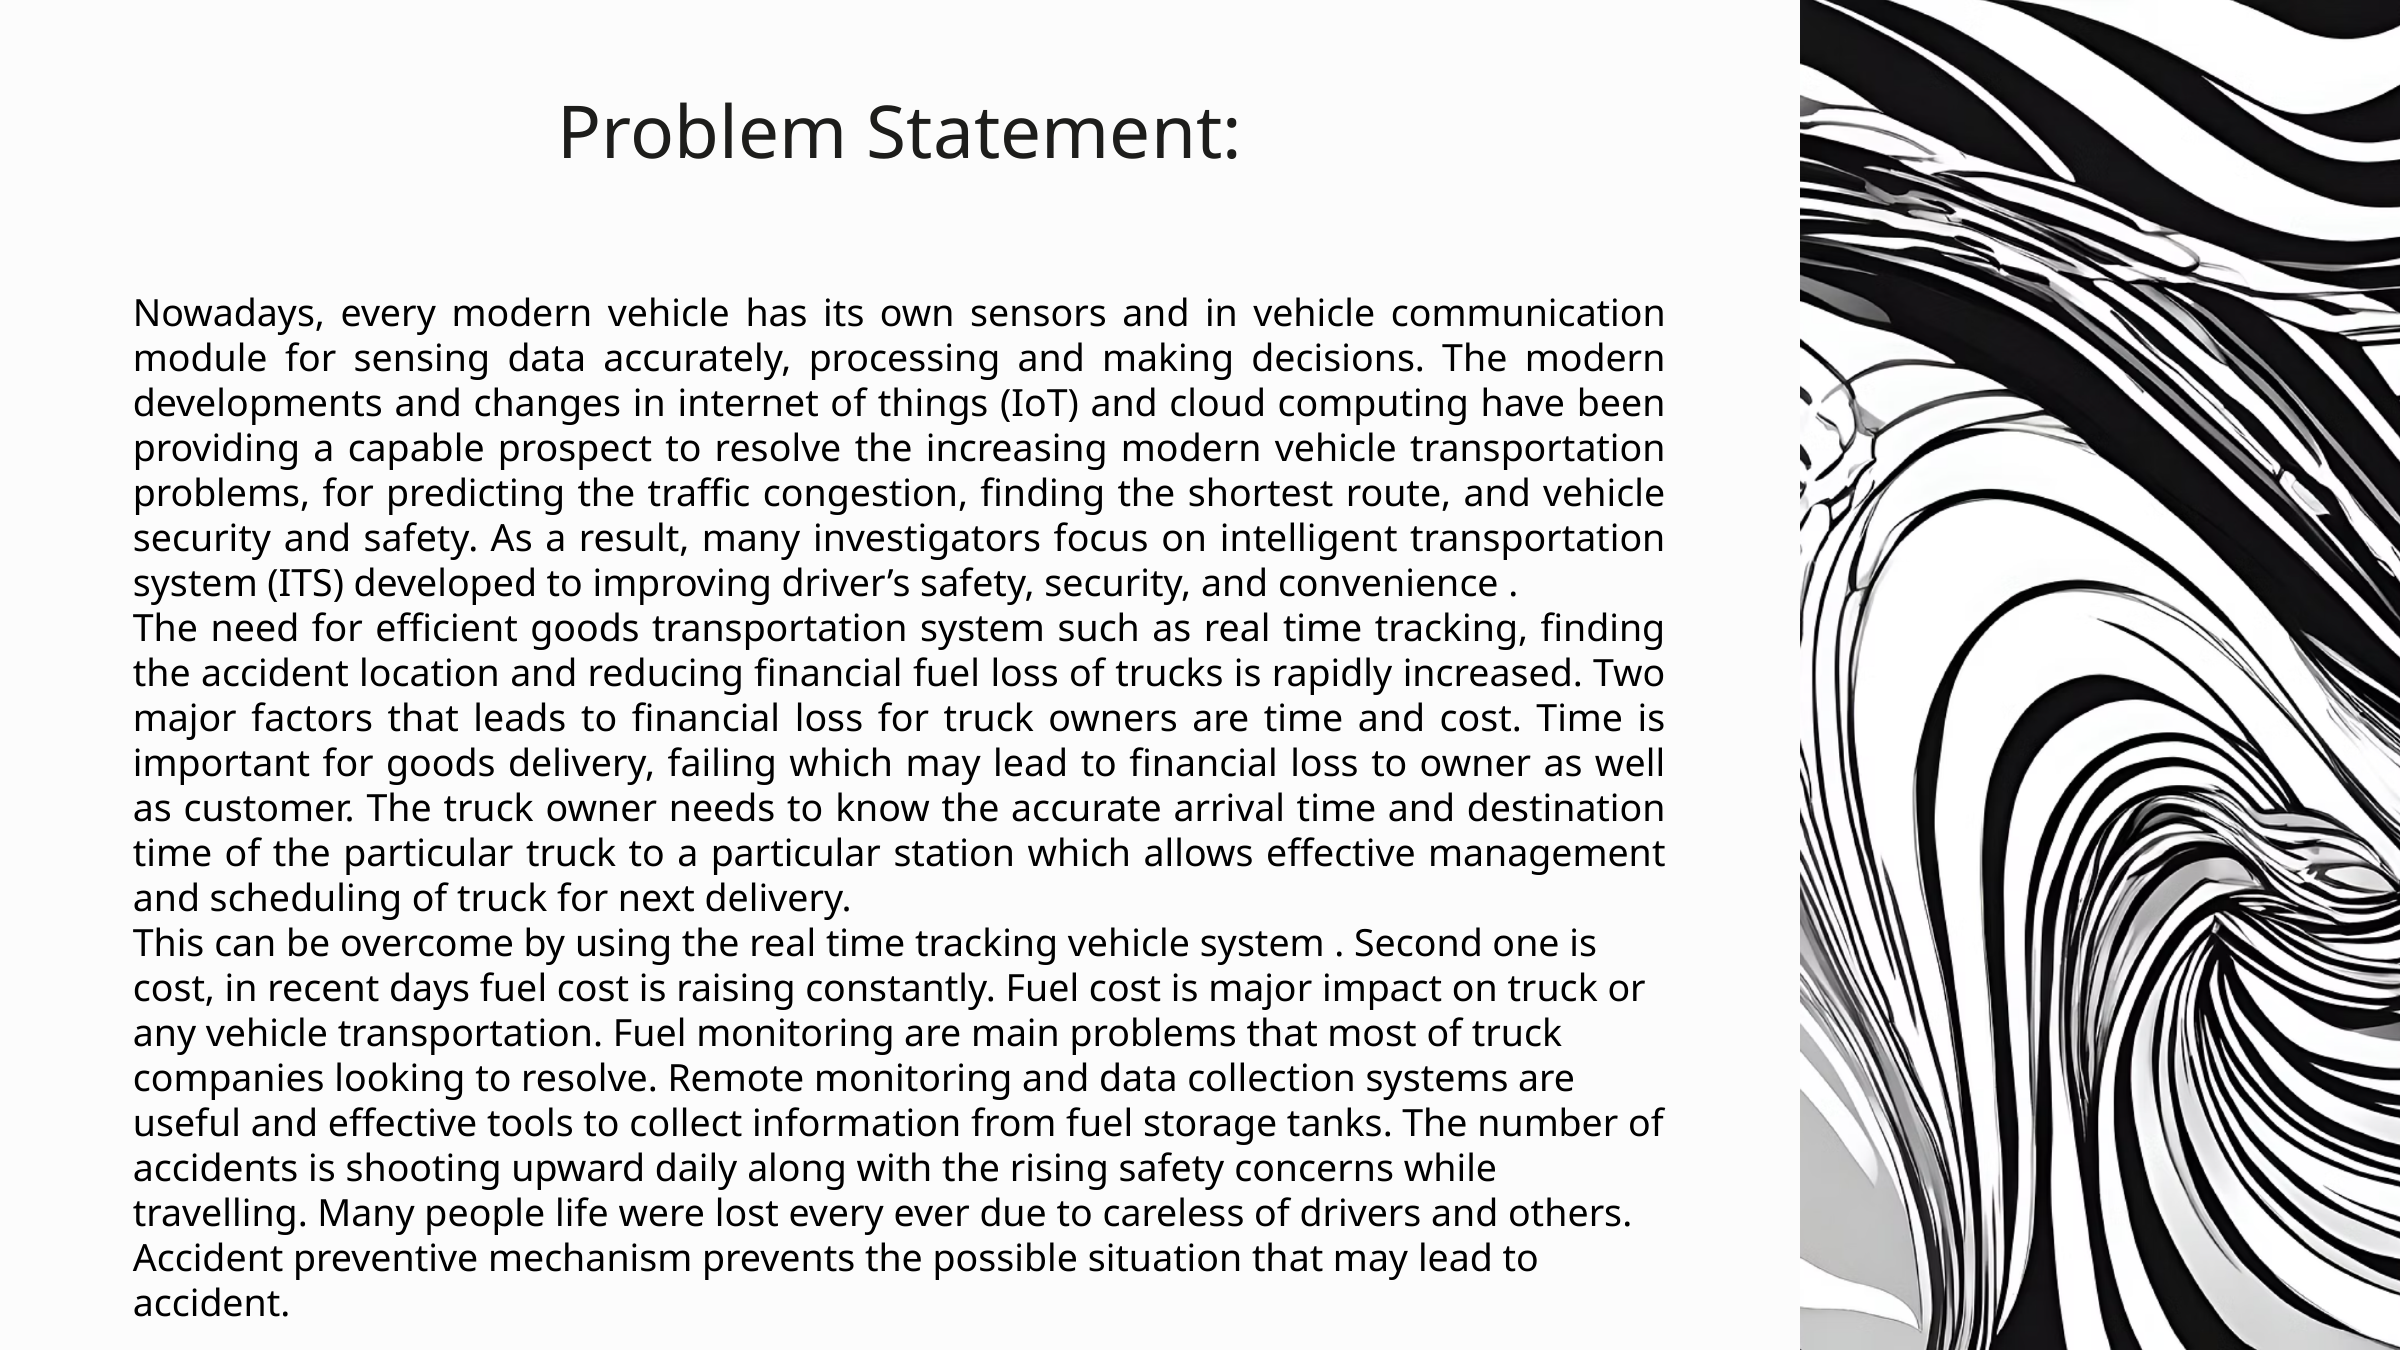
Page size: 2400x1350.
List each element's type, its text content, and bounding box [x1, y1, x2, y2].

picture [1799, 0, 2400, 1350]
text_box Problem Statement: [118, 81, 1682, 266]
text_box Nowadays, every modern vehicle has its own sensors and in vehicle communication module for sensing data accurately, processing and making decisions. The modern developments and changes in internet of things (IoT) and cloud computing have been providing a capable prospect to resolve the increasing modern vehicle transportation problems, for predicting the traffic congestion, finding the shortest route, and vehicle security and safety. As a result, many investigators focus on intelligent transportation system (ITS) developed to improving driver’s safety, security, and convenience . The need for efficient goods transportation system such as real time tracking, finding the accident location and reducing financial fuel loss of trucks is rapidly increased. Two major factors that leads to financial loss for truck owners are time and cost. Time is important for goods delivery, failing which may lead to financial loss to owner as well as customer. The truck owner needs to know the accurate arrival time and destination time of the particular truck to a particular station which allows effective management and scheduling of truck for next delivery. This can be overcome by using the real time tracking vehicle system . Second one is cost, in recent days fuel cost is raising constantly. Fuel cost is major impact on truck or any vehicle transportation. Fuel monitoring are main problems that most of truck companies looking to resolve. Remote monitoring and data collection systems are useful and effective tools to collect information from fuel storage tanks. The number of accidents is shooting upward daily along with the rising safety concerns while travelling. Many people life were lost every ever due to careless of drivers and others. Accident preventive mechanism prevents the possible situation that may lead to accident. [118, 281, 1682, 1332]
